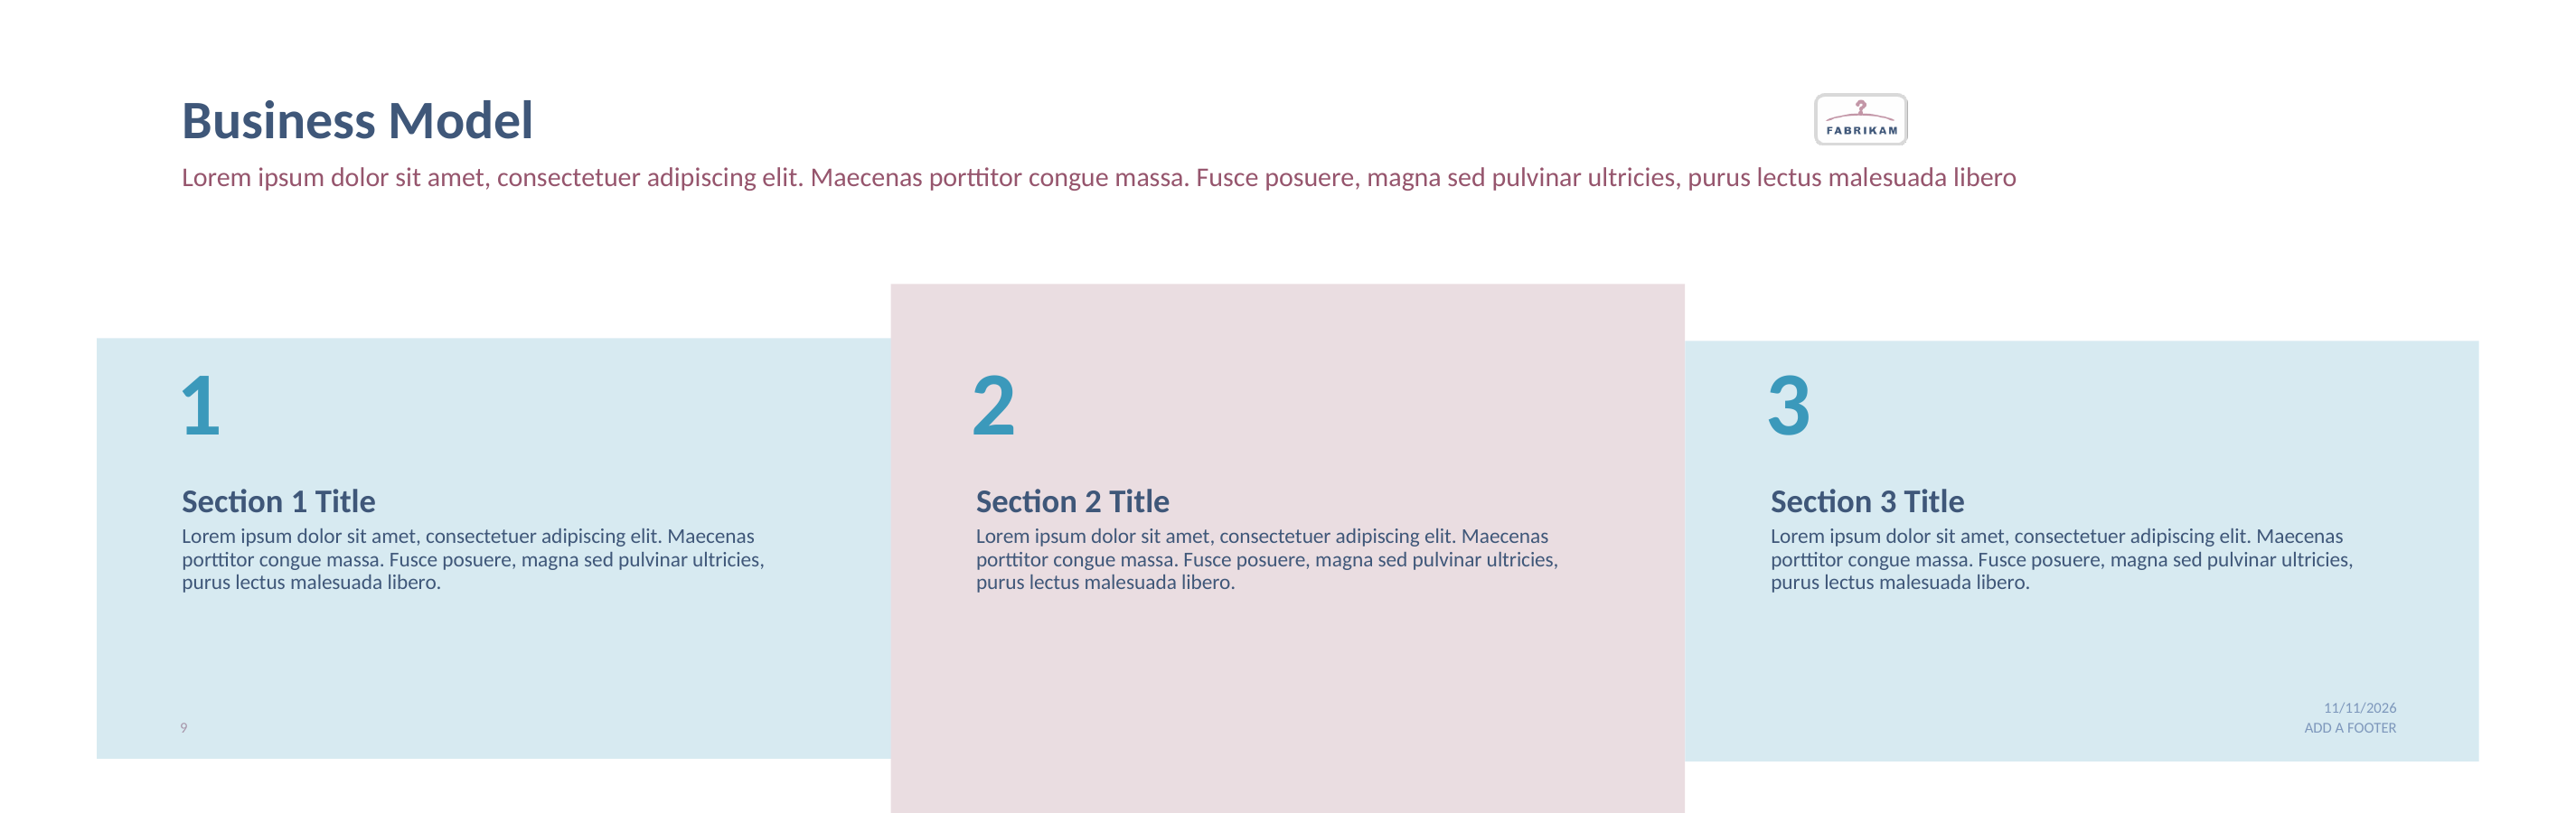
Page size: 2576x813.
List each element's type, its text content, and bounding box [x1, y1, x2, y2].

picture [1814, 93, 1908, 145]
list Section 1 Title [176, 480, 809, 520]
list 1 [176, 357, 445, 450]
list 3 [1765, 357, 2034, 450]
title Business Model [176, 88, 2192, 155]
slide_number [2168, 688, 2398, 717]
footer ADD A FOOTER [1528, 718, 2398, 746]
list Lorem ipsum dolor sit amet, consectetuer adipiscing elit. Maecenas porttitor congue massa. Fusce posuere, magna sed pulvinar ultricies, purus lectus malesuada libero. [1765, 525, 2398, 687]
list Lorem ipsum dolor sit amet, consectetuer adipiscing elit. Maecenas porttitor congue massa. Fusce posuere, magna sed pulvinar ultricies, purus lectus malesuada libero [176, 163, 2192, 228]
list Section 2 Title [971, 480, 1603, 520]
list Lorem ipsum dolor sit amet, consectetuer adipiscing elit. Maecenas porttitor congue massa. Fusce posuere, magna sed pulvinar ultricies, purus lectus malesuada libero. [176, 525, 809, 687]
slide_number 9 [135, 718, 220, 746]
list 2 [971, 357, 1239, 450]
list Lorem ipsum dolor sit amet, consectetuer adipiscing elit. Maecenas porttitor congue massa. Fusce posuere, magna sed pulvinar ultricies, purus lectus malesuada libero. [971, 525, 1603, 687]
list Section 3 Title [1765, 480, 2398, 520]
